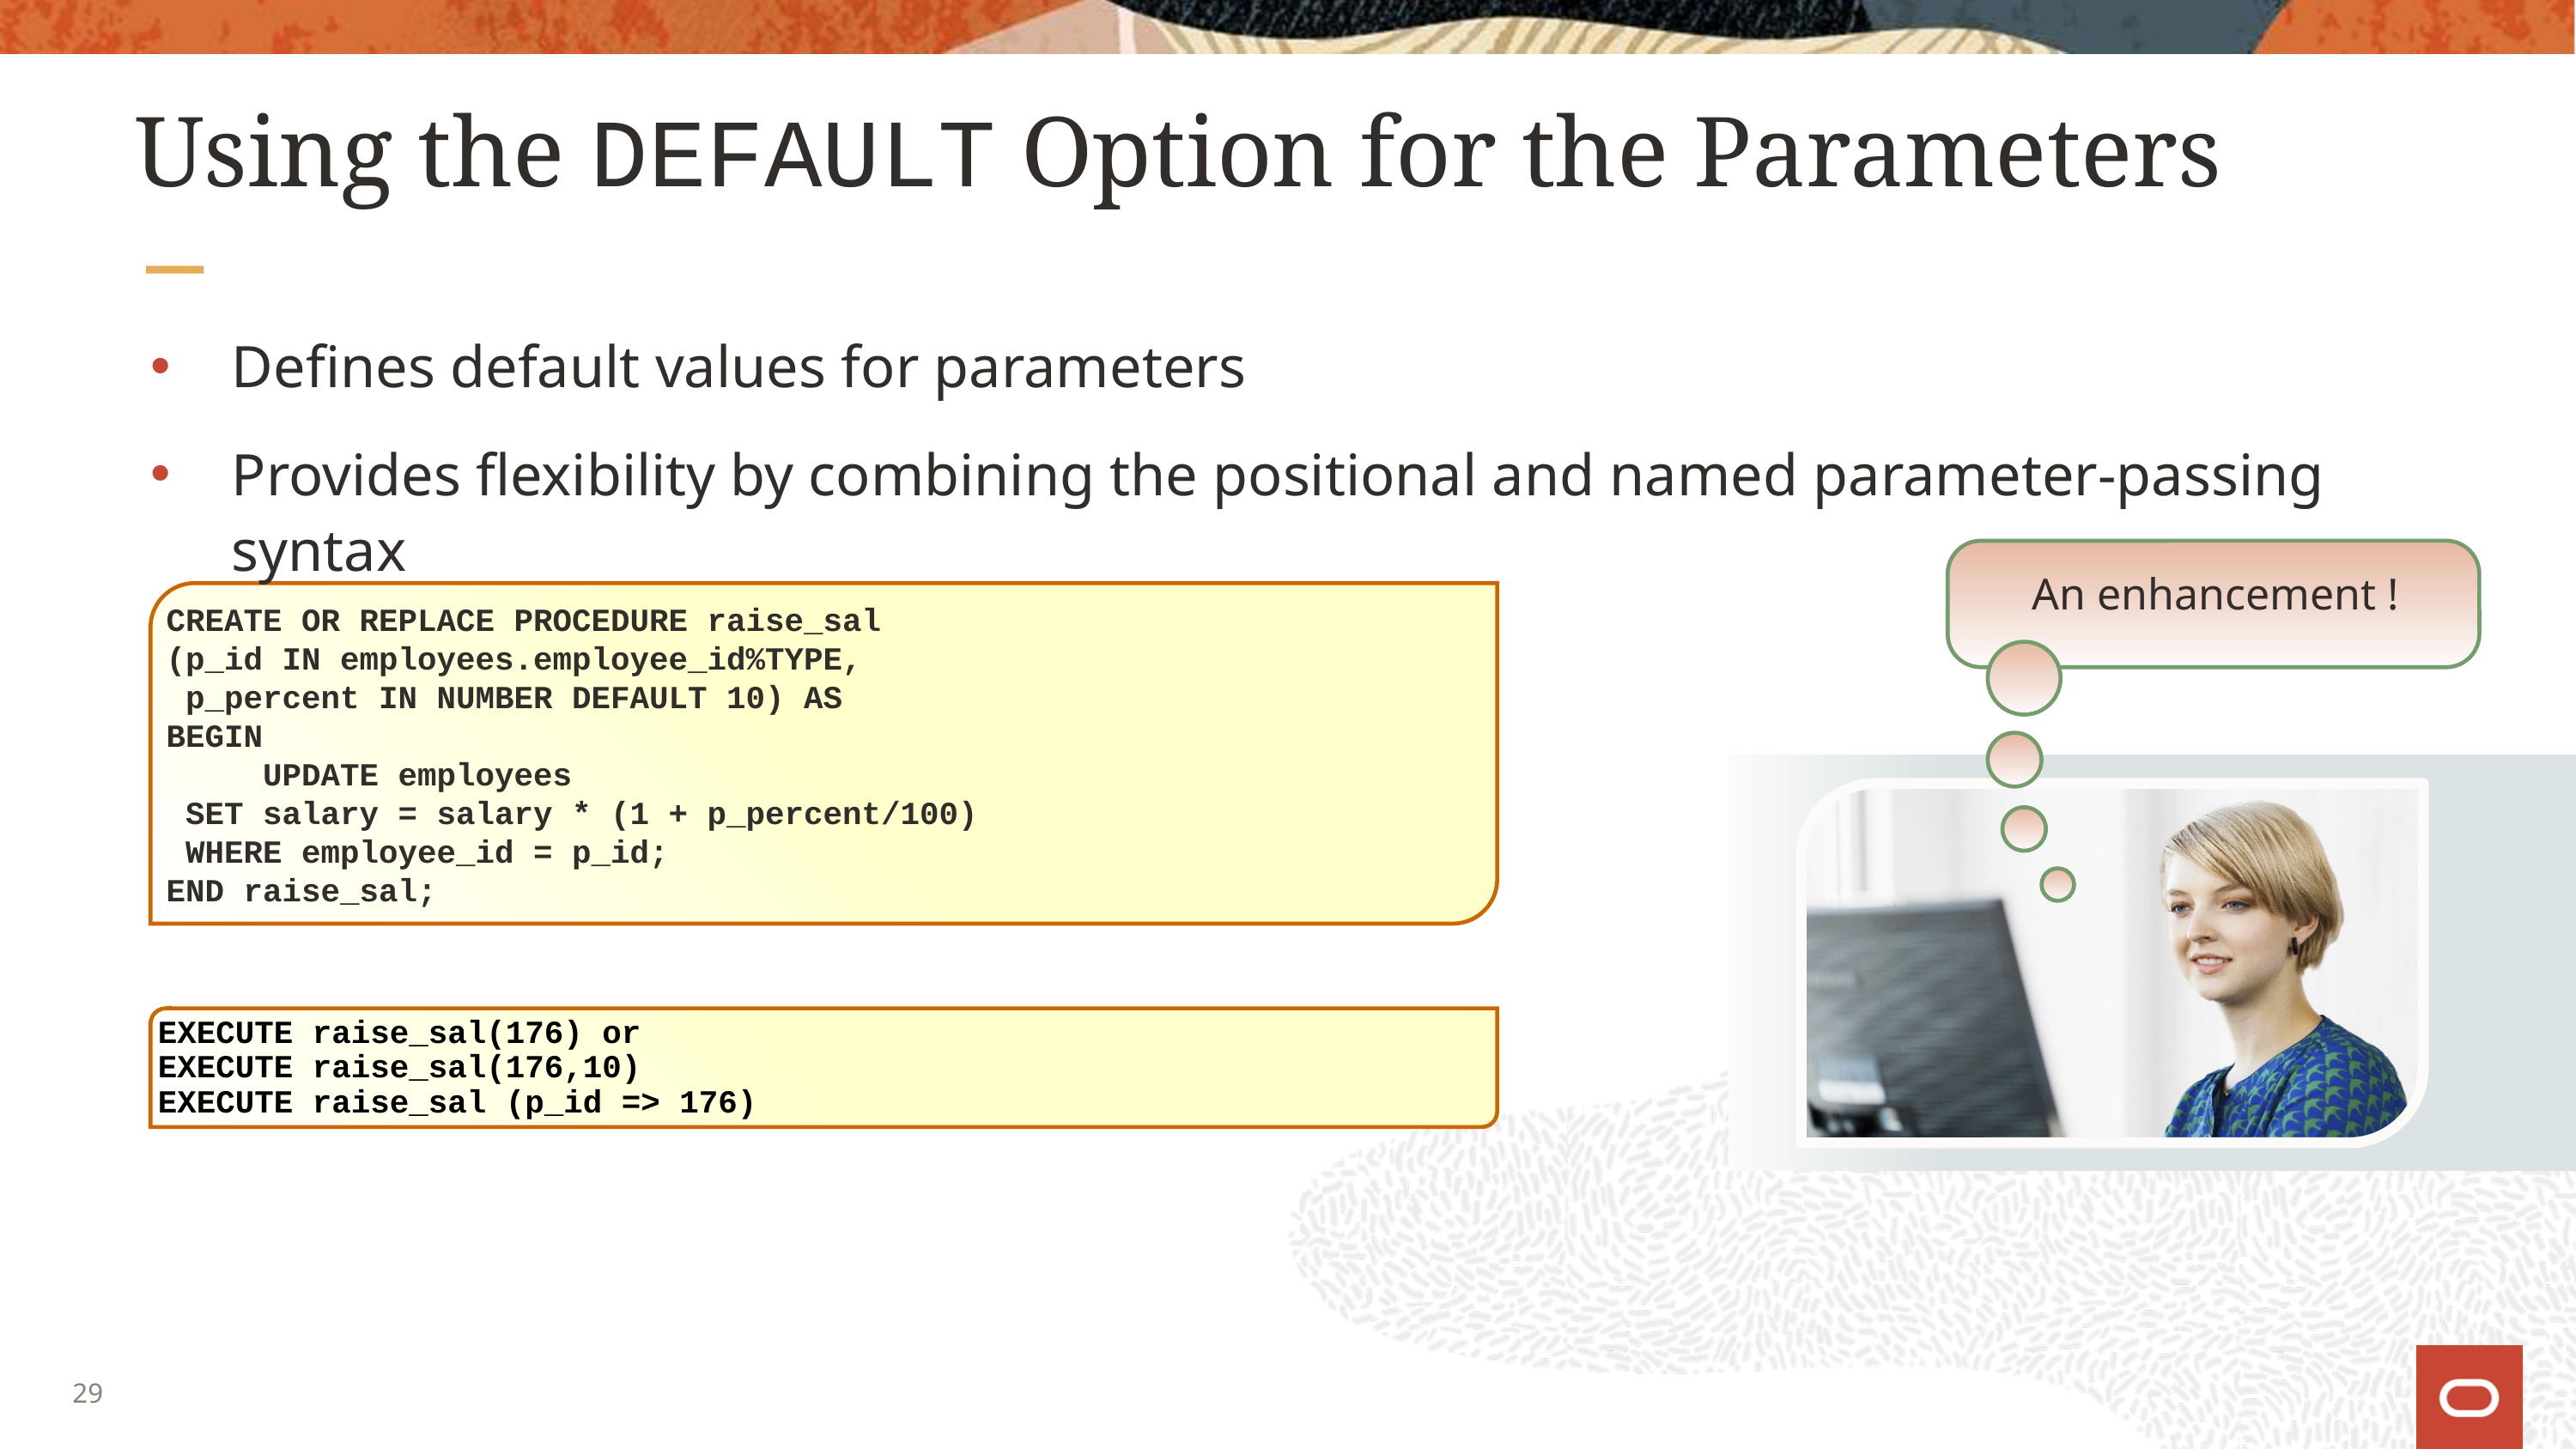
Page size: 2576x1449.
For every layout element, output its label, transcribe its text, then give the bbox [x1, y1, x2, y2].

list Defines default values for parameters Provides flexibility by combining the positional and named parameter-passing syntax [131, 319, 2445, 611]
picture [2416, 1345, 2523, 1449]
title Using the DEFAULT Option for the Parameters [131, 86, 2445, 252]
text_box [150, 583, 1498, 1129]
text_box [1728, 540, 2576, 1172]
picture [0, 0, 2576, 54]
